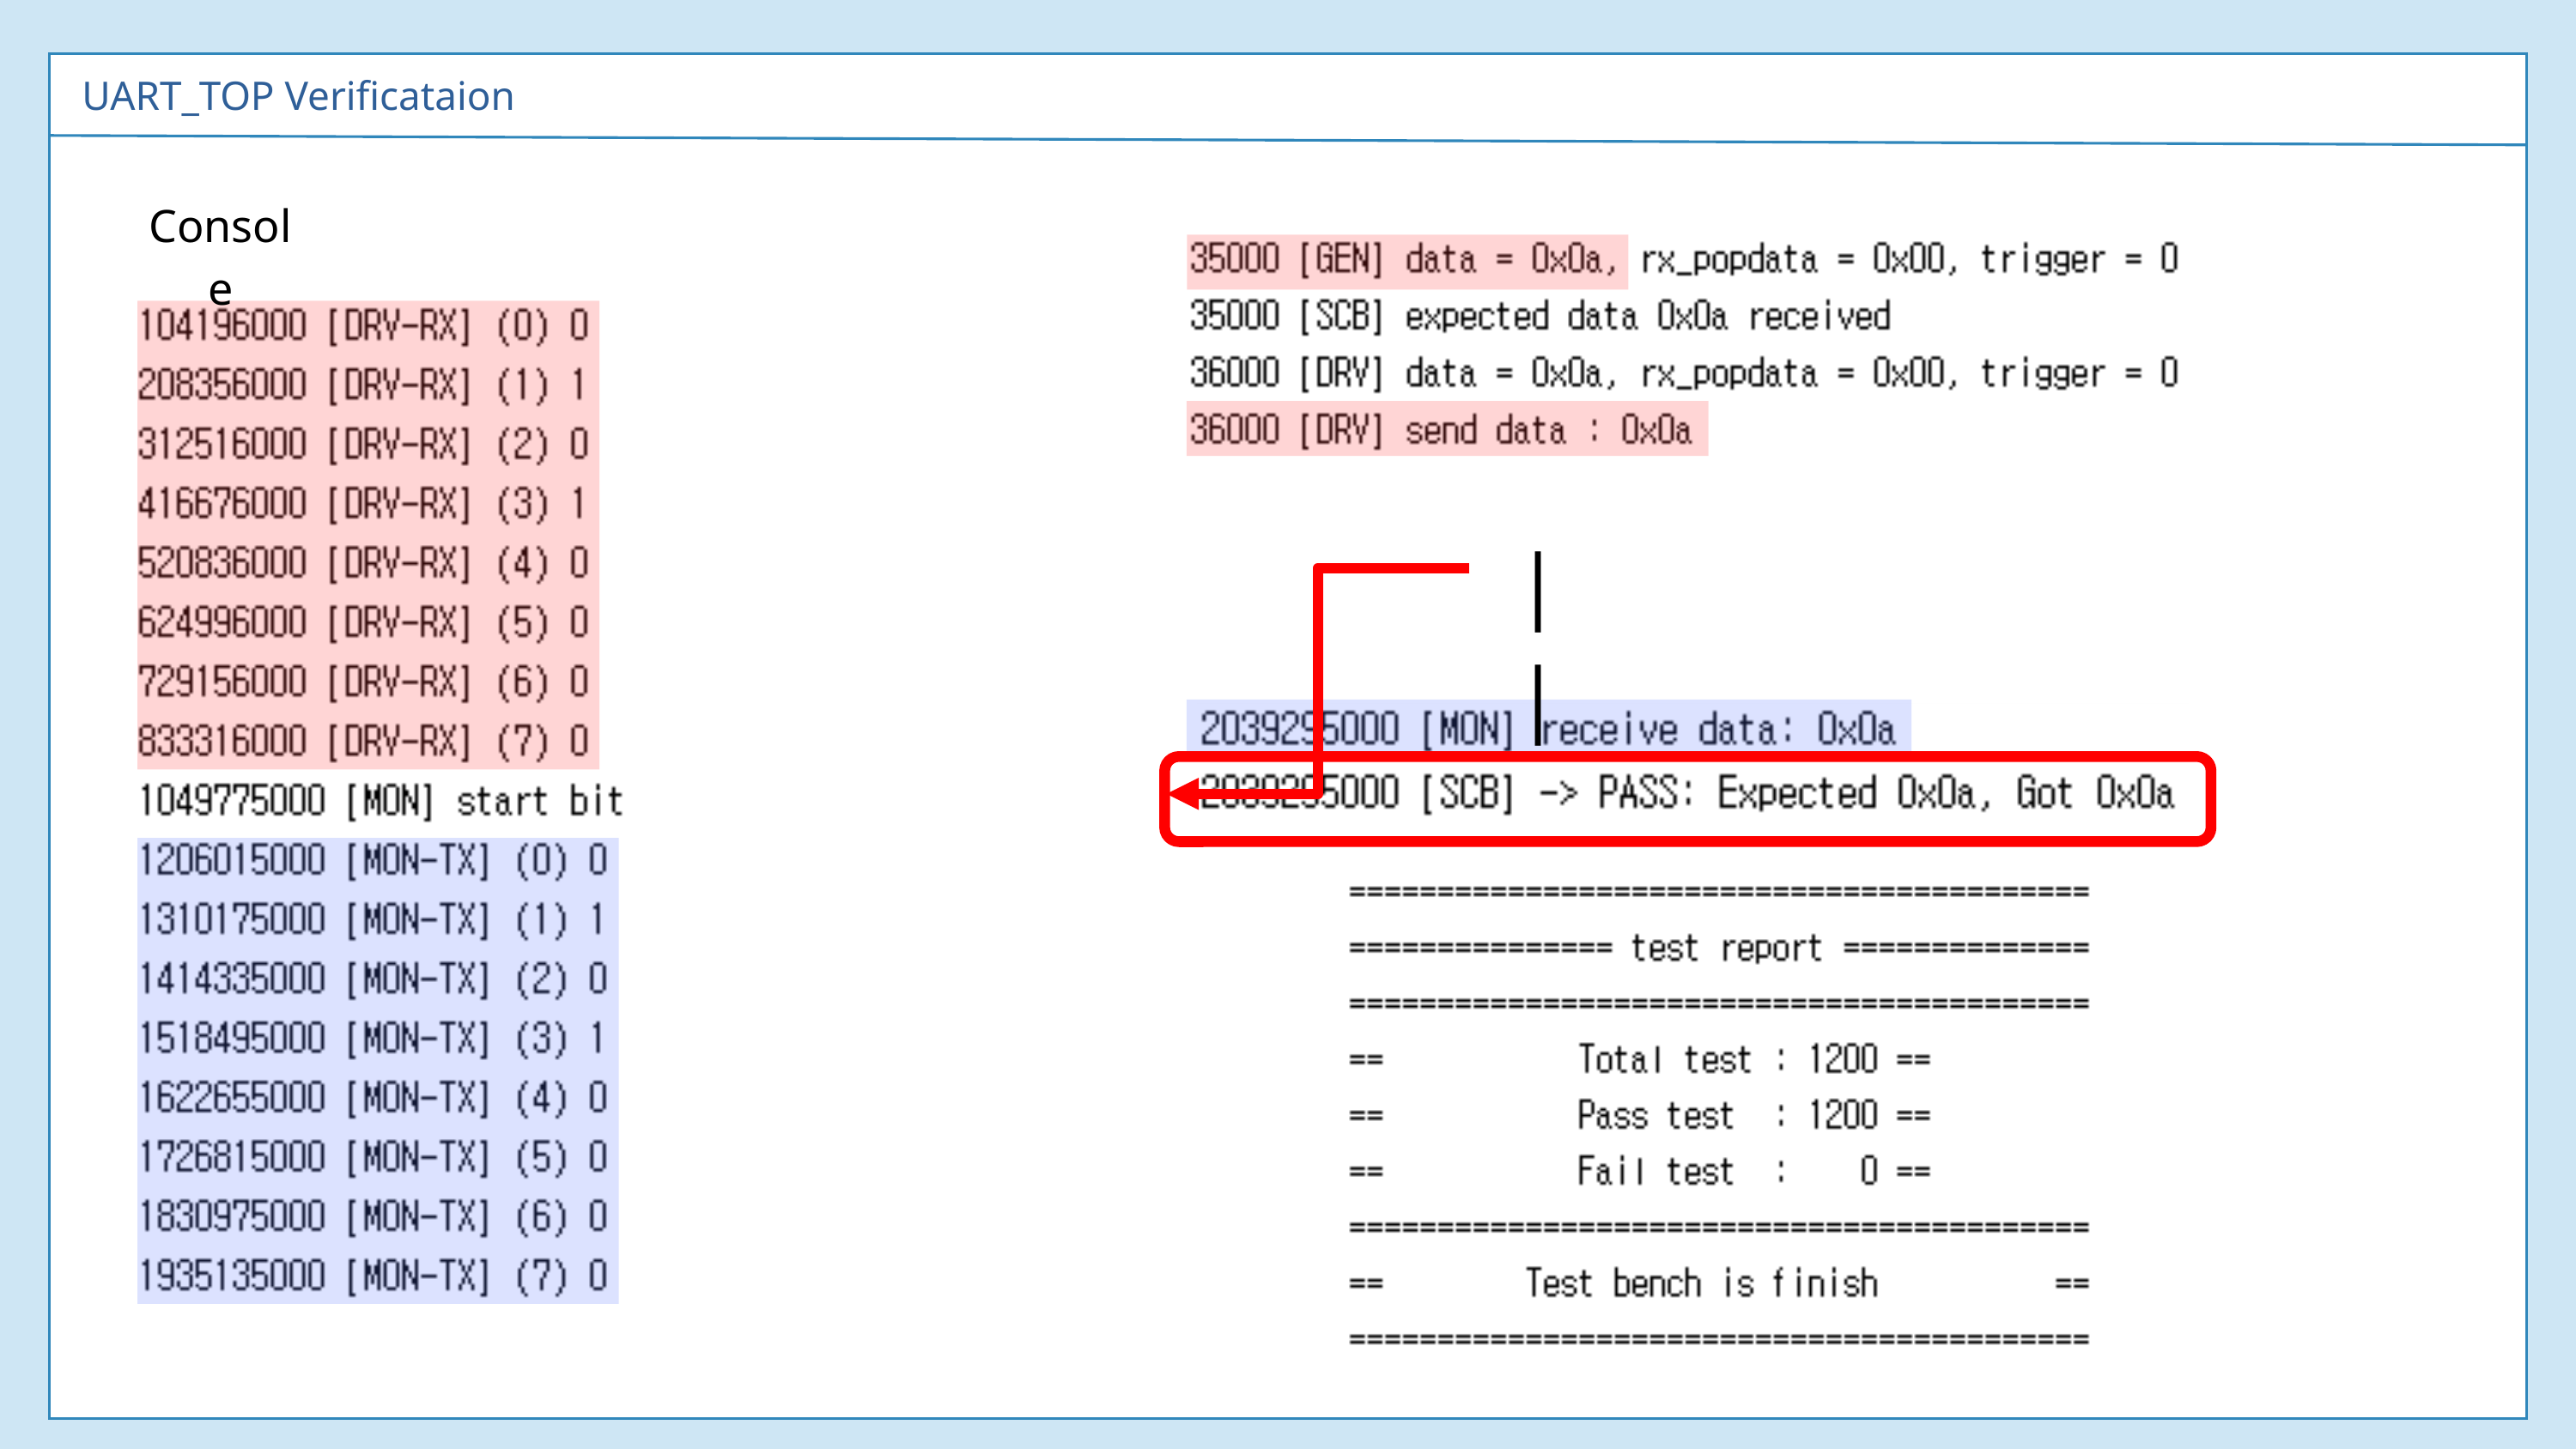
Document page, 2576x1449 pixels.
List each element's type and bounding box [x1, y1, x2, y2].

text_box [49, 52, 2527, 1419]
text_box [137, 837, 619, 1304]
text_box [1187, 234, 1629, 290]
text_box [1186, 400, 1710, 457]
text_box [1166, 567, 1470, 795]
text_box [137, 300, 600, 770]
text_box [1473, 699, 1912, 758]
